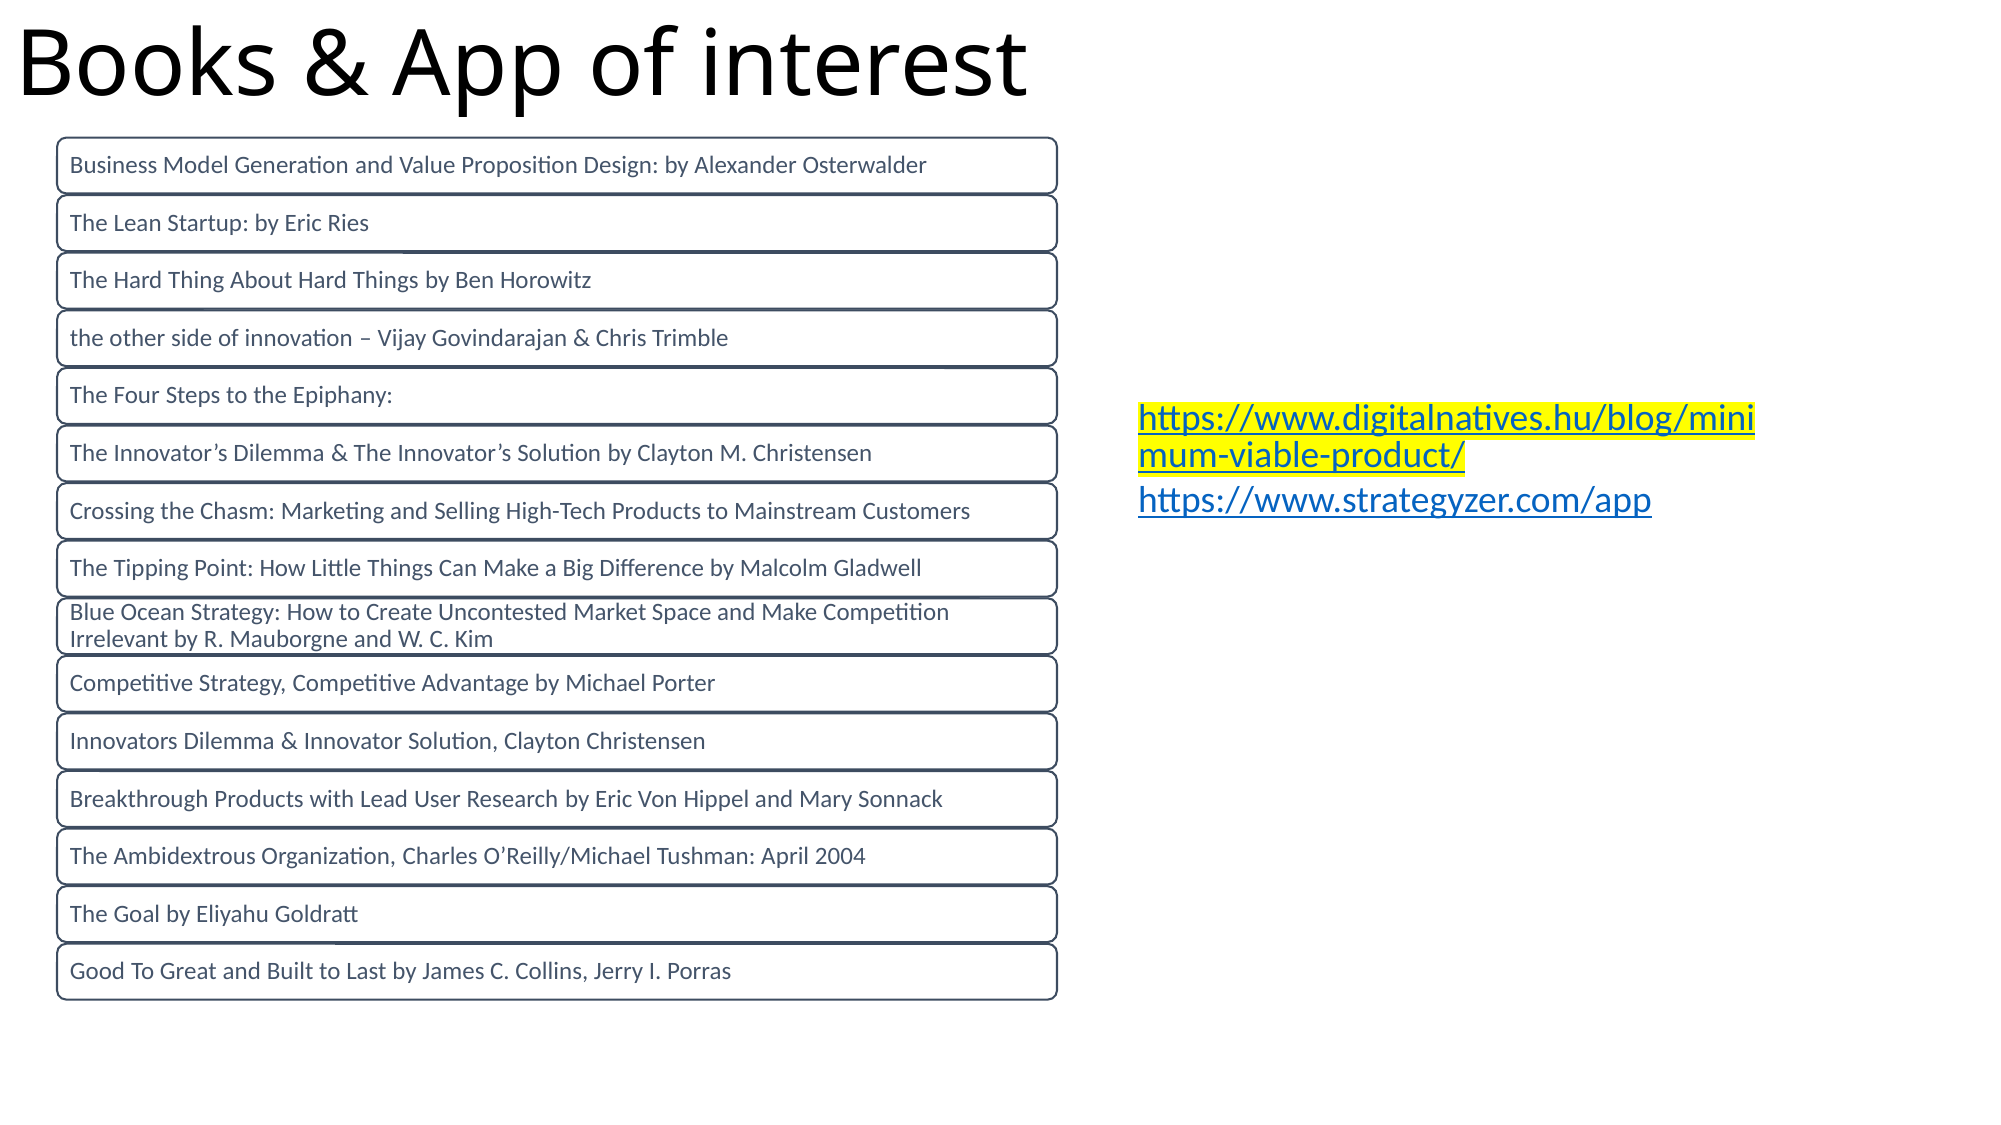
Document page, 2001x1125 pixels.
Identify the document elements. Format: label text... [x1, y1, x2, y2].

text_box https://www.digitalnatives.hu/blog/minimum-viable-product/ https://www.strategyzer.com/app [1123, 385, 1784, 581]
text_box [57, 137, 1058, 1001]
title Books & App of interest [0, 0, 1650, 132]
